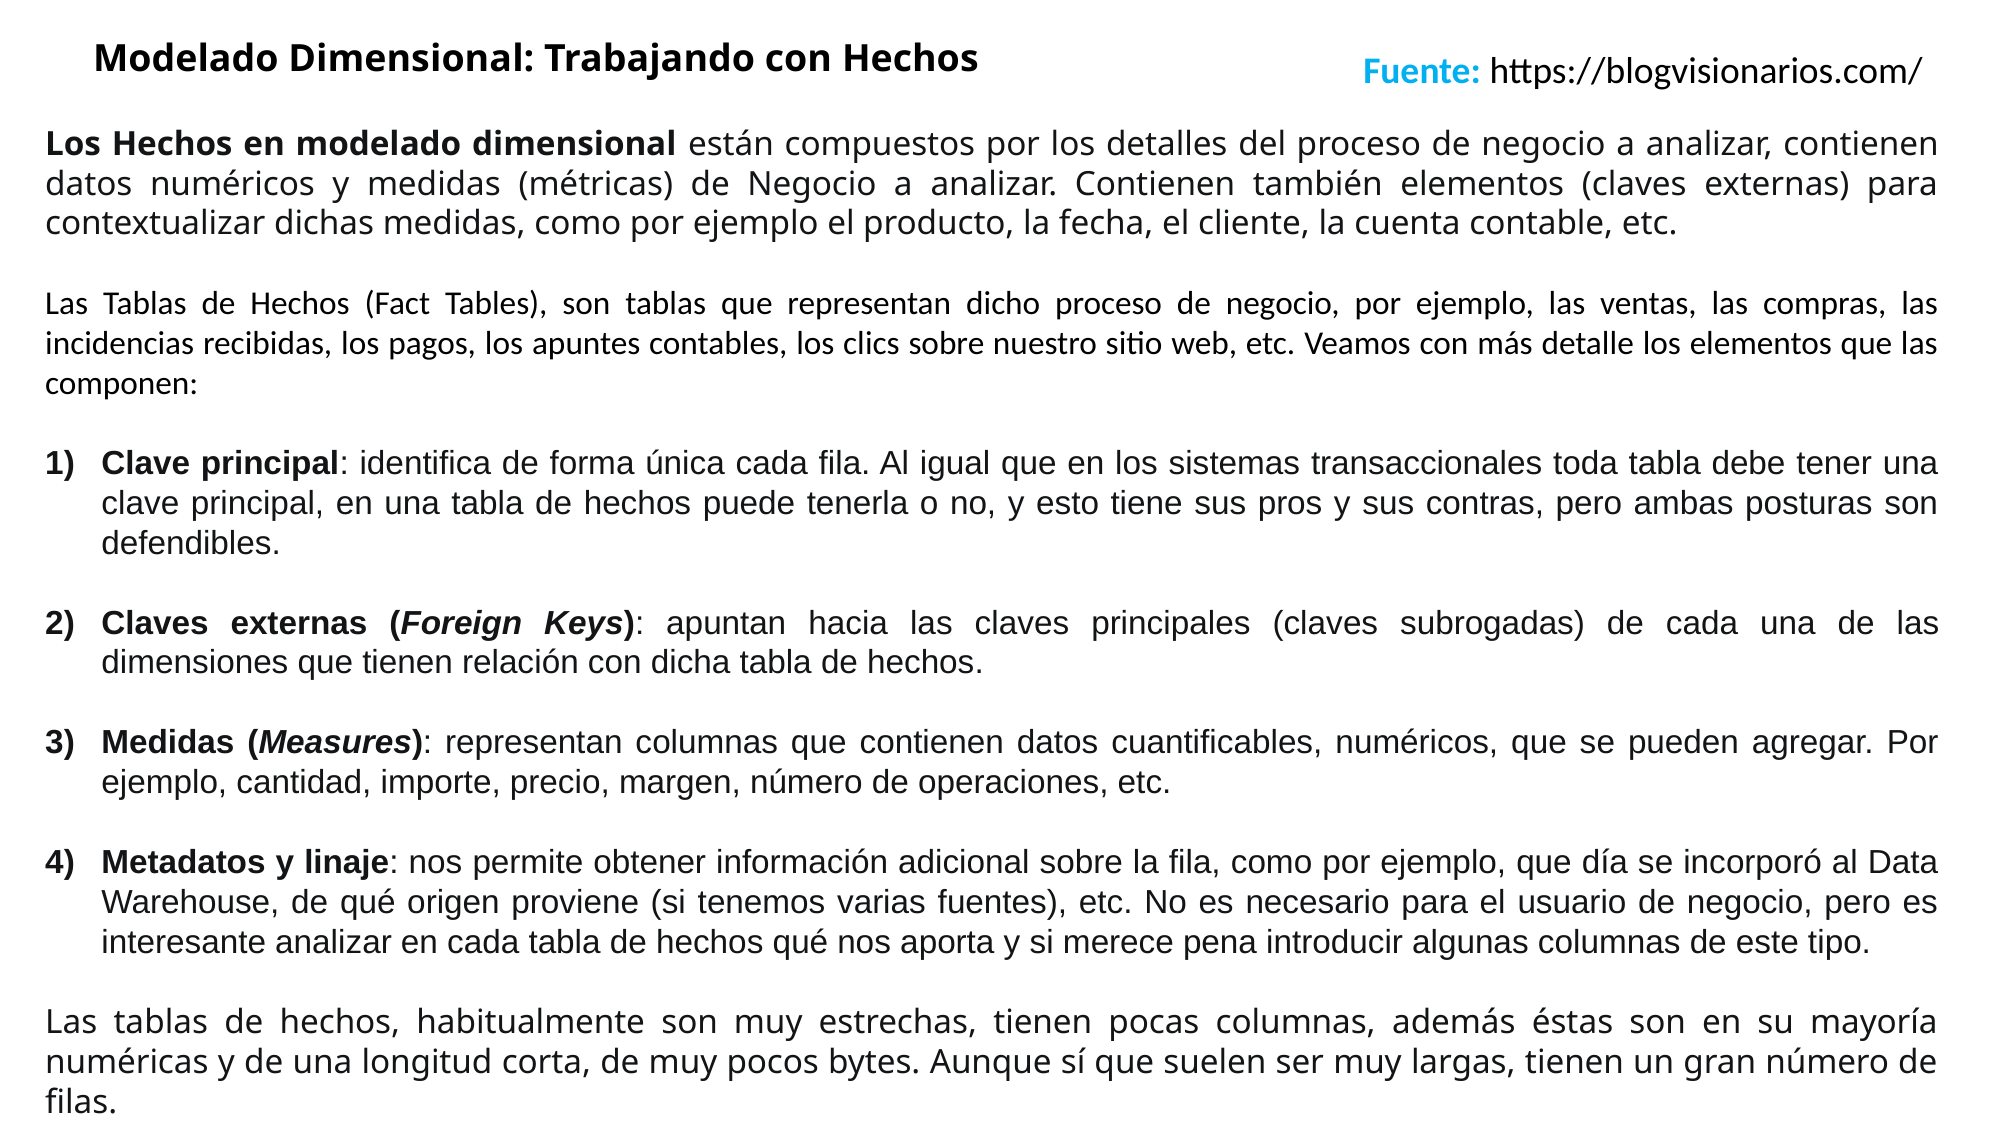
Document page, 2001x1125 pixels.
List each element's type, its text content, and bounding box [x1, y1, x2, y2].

text_box Modelado Dimensional: Trabajando con Hechos [78, 26, 1079, 87]
text_box Los Hechos en modelado dimensional están compuestos por los detalles del proceso de negocio a analizar, contienen datos numéricos y medidas (métricas) de Negocio a analizar. Contienen también elementos (claves externas) para contextualizar dichas medidas, como por ejemplo el producto, la fecha, el cliente, la cuenta contable, etc. Las Tablas de Hechos (Fact Tables), son tablas que representan dicho proceso de negocio, por ejemplo, las ventas, las compras, las incidencias recibidas, los pagos, los apuntes contables, los clics sobre nuestro sitio web, etc. Veamos con más detalle los elementos que las componen: Clave principal: identifica de forma única cada fila. Al igual que en los sistemas transaccionales toda tabla debe tener una clave principal, en una tabla de hechos puede tenerla o no, y esto tiene sus pros y sus contras, pero ambas posturas son defendibles. Claves externas (Foreign Keys): apuntan hacia las claves principales (claves subrogadas) de cada una de las dimensiones que tienen relación con dicha tabla de hechos. Medidas (Measures): representan columnas que contienen datos cuantificables, numéricos, que se pueden agregar. Por ejemplo, cantidad, importe, precio, margen, número de operaciones, etc. Metadatos y linaje: nos permite obtener información adicional sobre la fila, como por ejemplo, que día se incorporó al Data Warehouse, de qué origen proviene (si tenemos varias fuentes), etc. No es necesario para el usuario de negocio, pero es interesante analizar en cada tabla de hechos qué nos aporta y si merece pena introducir algunas columnas de este tipo. Las tablas de hechos, habitualmente son muy estrechas, tienen pocas columnas, además éstas son en su mayoría numéricas y de una longitud corta, de muy pocos bytes. Aunque sí que suelen ser muy largas, tienen un gran número de filas. [30, 114, 1956, 1125]
text_box Fuente: https://blogvisionarios.com/ [1348, 38, 1956, 98]
